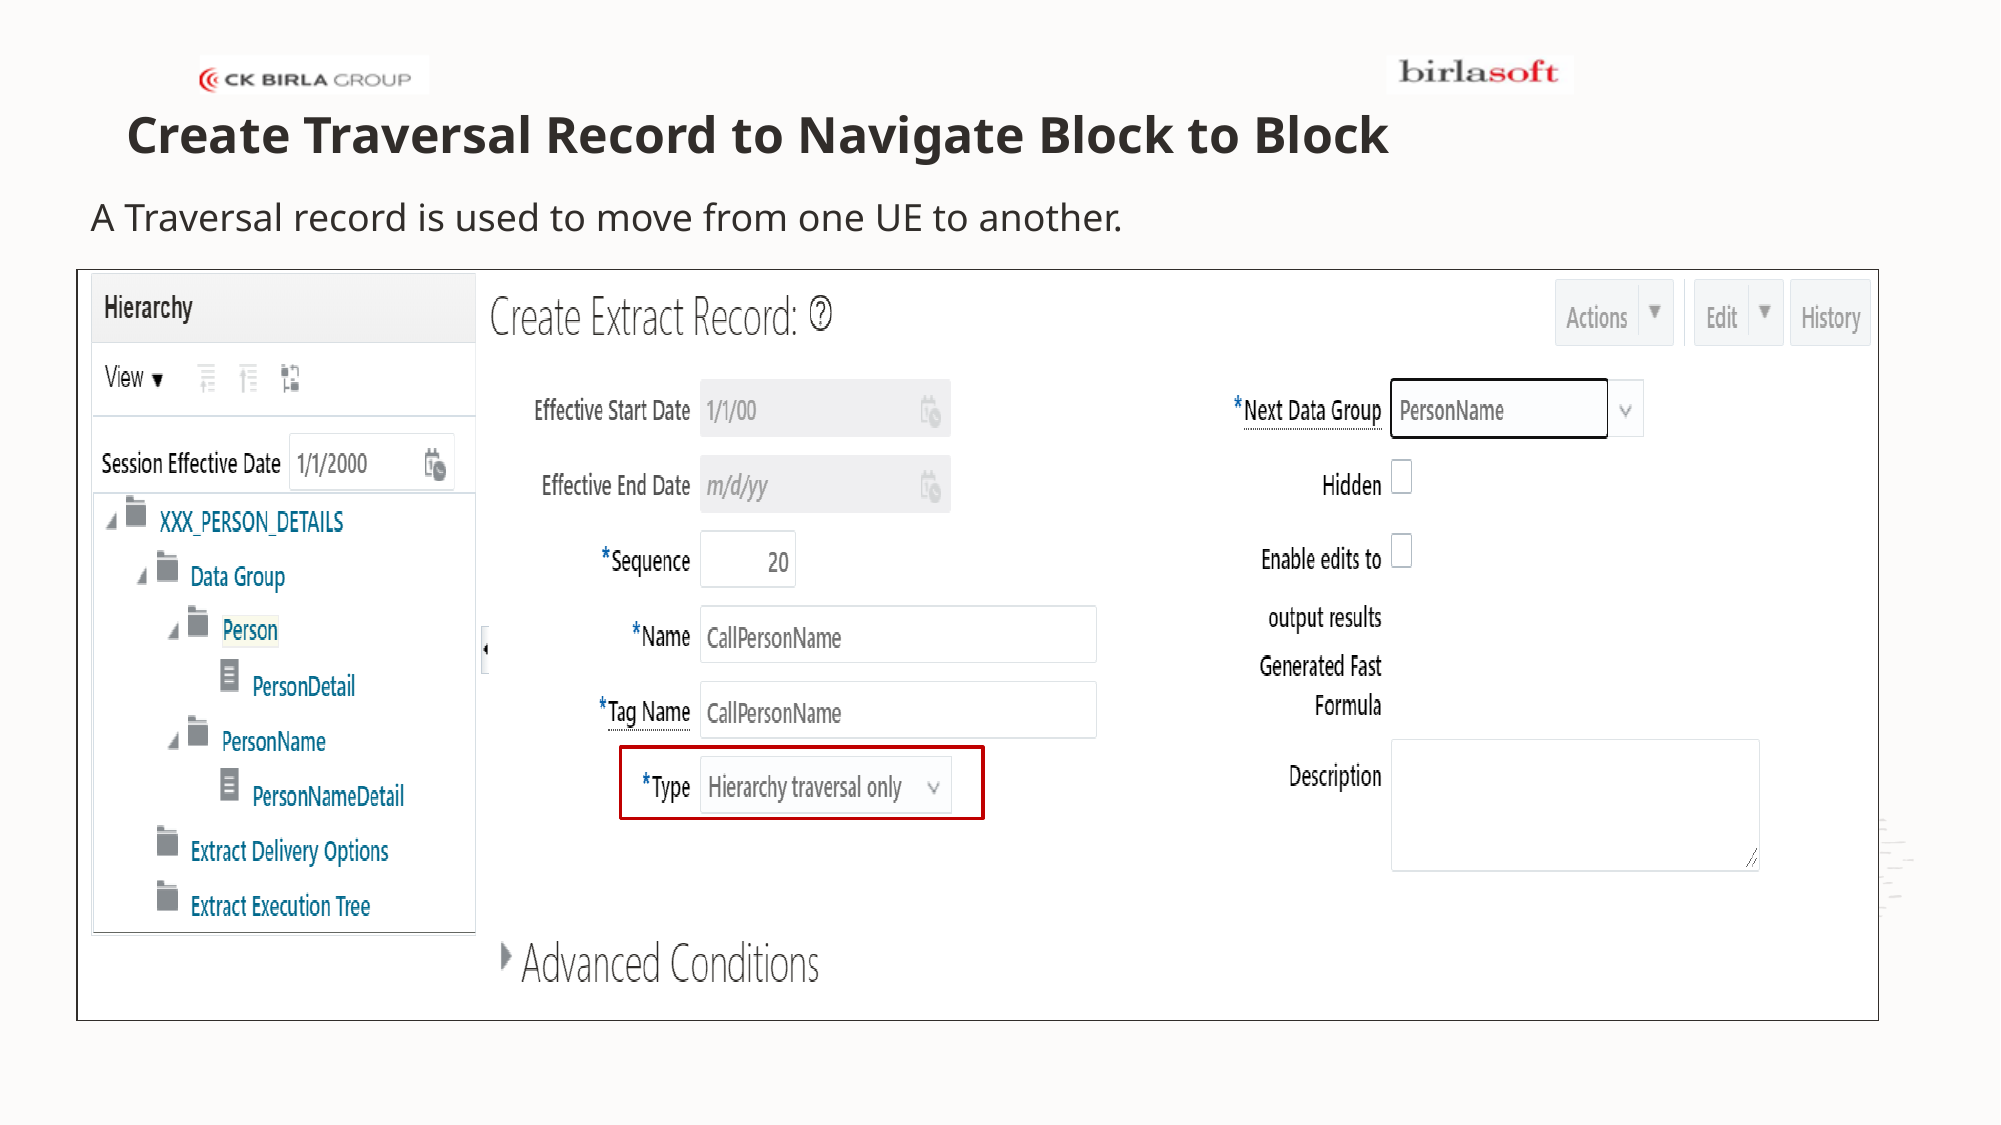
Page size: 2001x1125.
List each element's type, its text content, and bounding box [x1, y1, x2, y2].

title Create Traversal Record to Navigate Block to Block [126, 29, 1877, 165]
list A Traversal record is used to move from one UE to another. [90, 197, 1924, 1042]
picture [77, 270, 1879, 1021]
